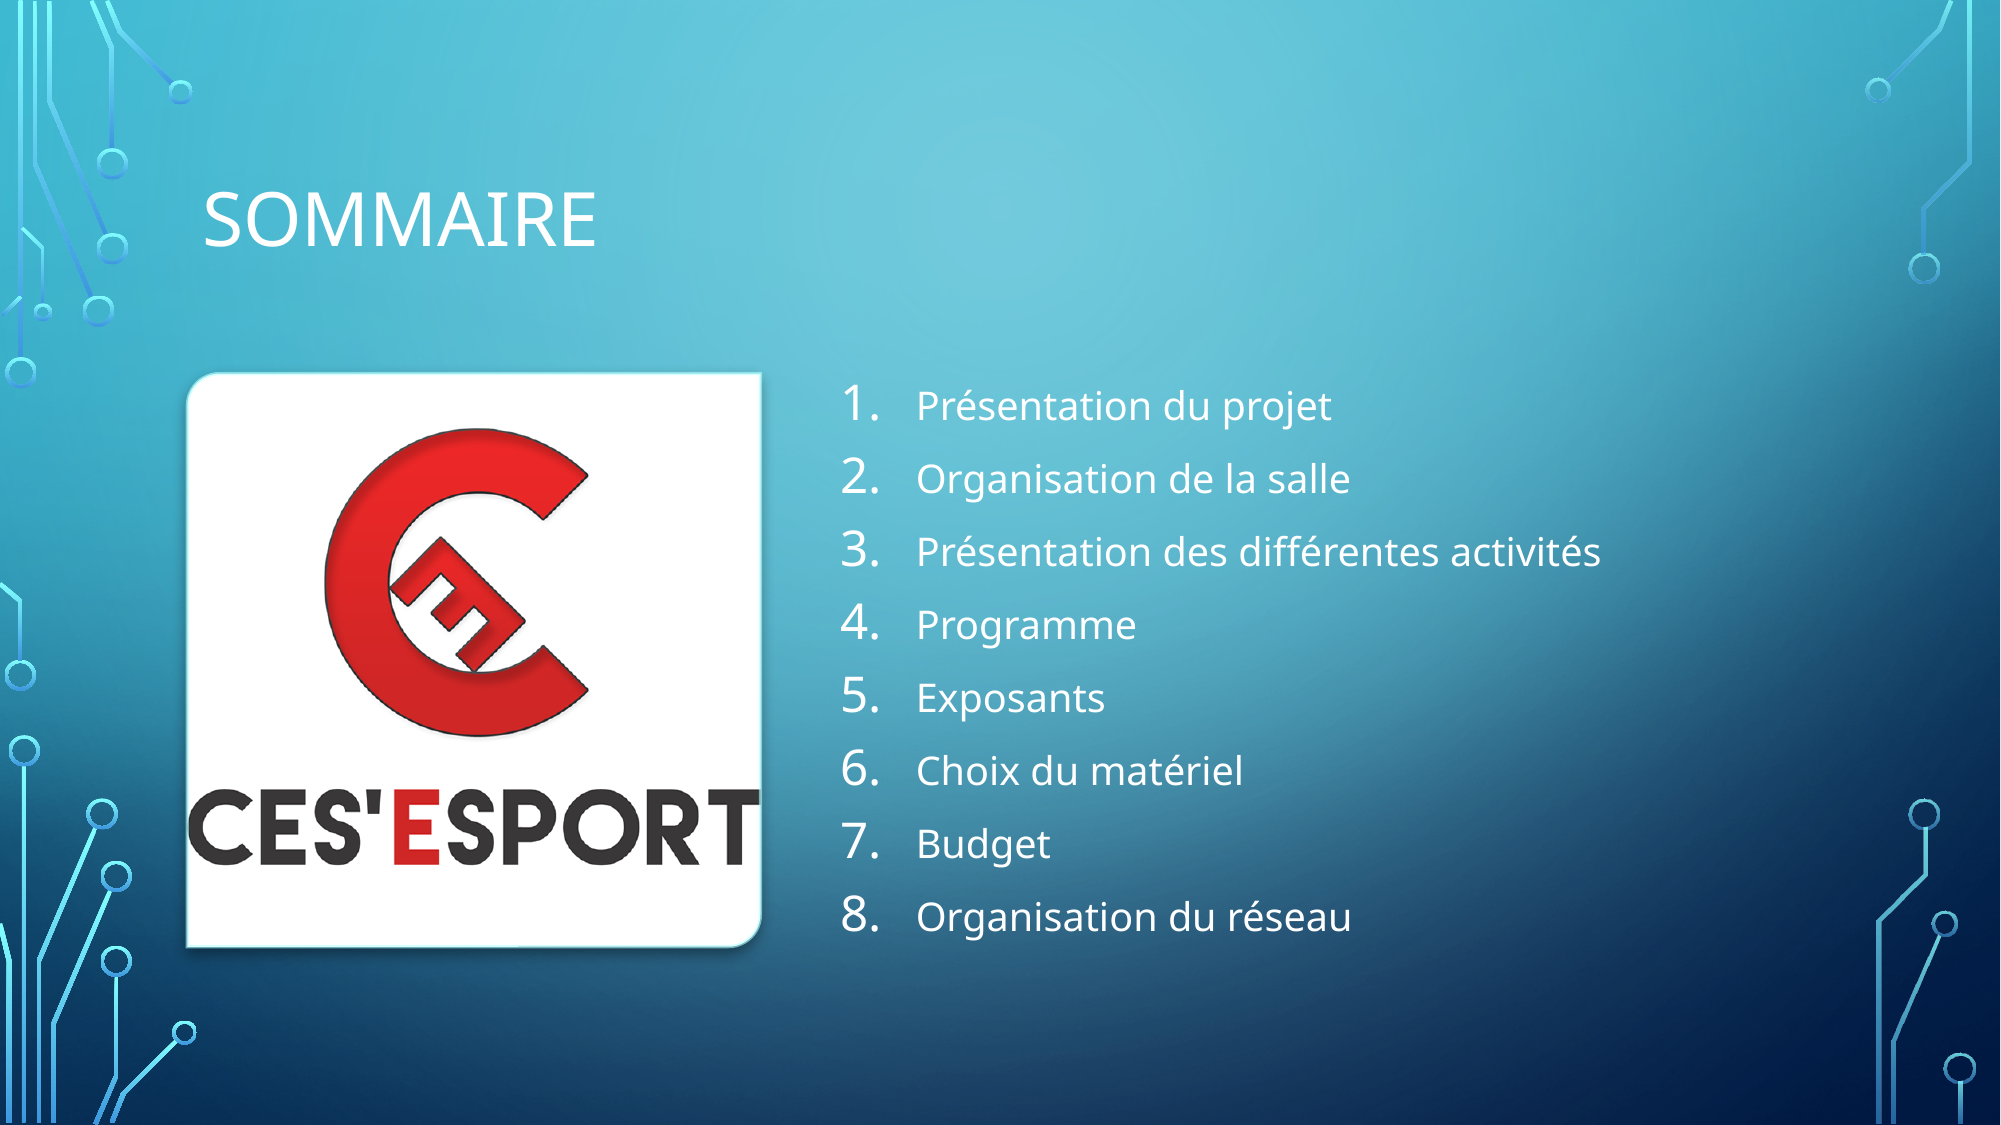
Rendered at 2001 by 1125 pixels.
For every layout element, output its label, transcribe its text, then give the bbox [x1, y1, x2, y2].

title Sommaire [187, 101, 1813, 344]
picture [186, 373, 761, 947]
list Présentation du projet Organisation de la salle Présentation des différentes activités Programme Exposants Choix du matériel Budget Organisation du réseau [825, 369, 1813, 950]
